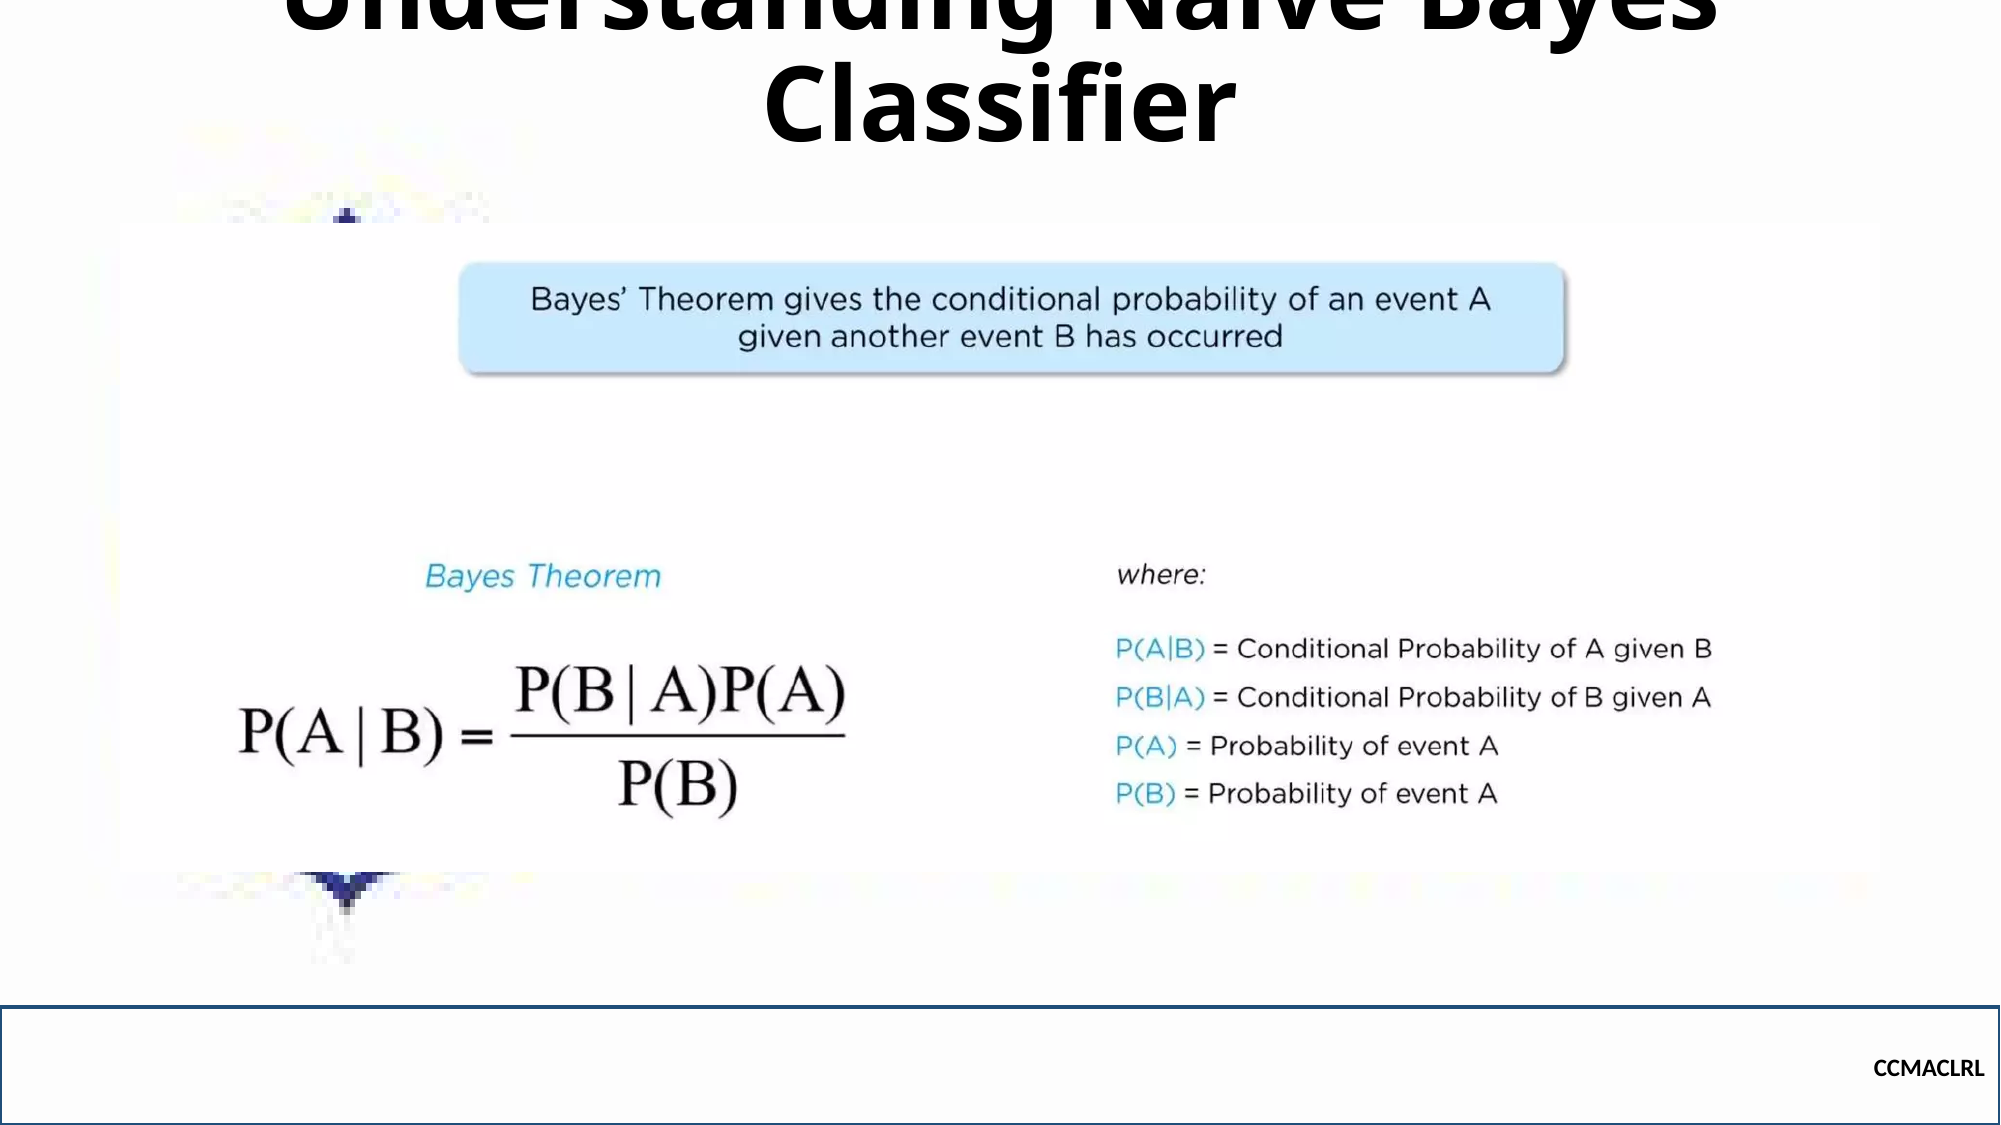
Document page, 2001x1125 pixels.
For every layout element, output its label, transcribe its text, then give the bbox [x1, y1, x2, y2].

title Understanding Naive Bayes Classifier [75, 53, 1925, 172]
footer CCMACLRL [0, 1007, 2000, 1125]
picture [0, 0, 2000, 1007]
